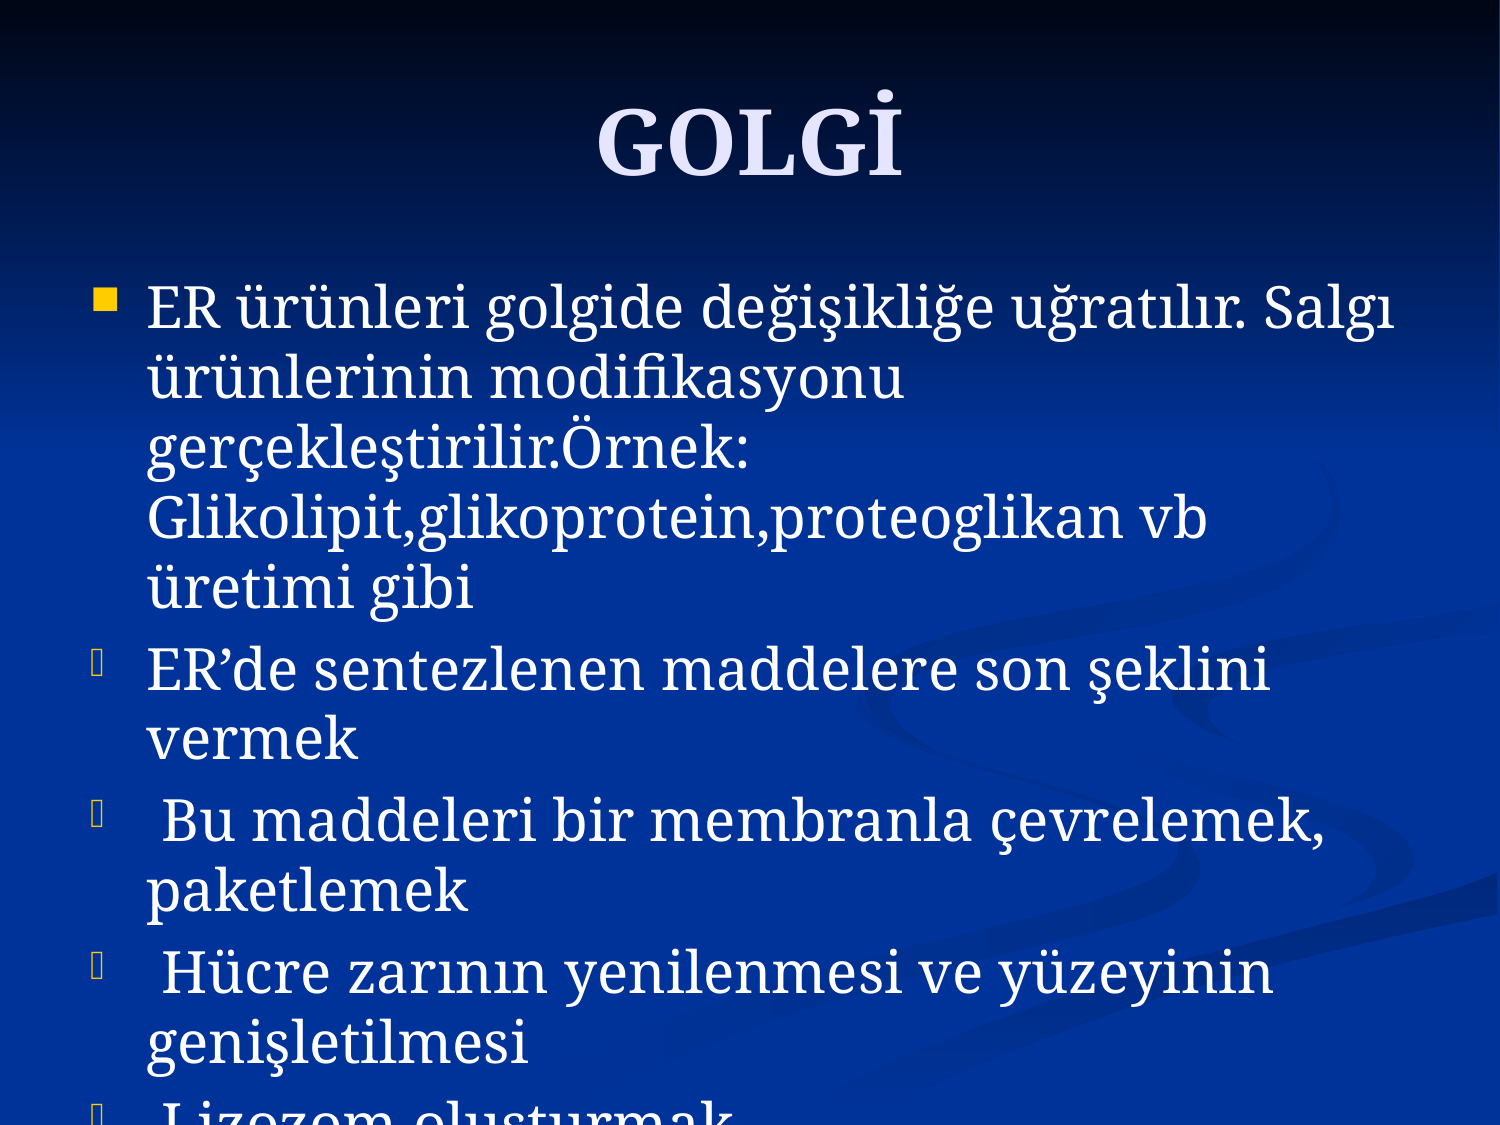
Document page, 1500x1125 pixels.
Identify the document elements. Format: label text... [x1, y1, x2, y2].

title GOLGİ [74, 44, 1426, 233]
list ER ürünleri golgide değişikliğe uğratılır. Salgı ürünlerinin modifikasyonu gerçekleştirilir.Örnek: Glikolipit,glikoprotein,proteoglikan vb üretimi gibi ER’de sentezlenen maddelere son şeklini vermek Bu maddeleri bir membranla çevrelemek, paketlemek Hücre zarının yenilenmesi ve yüzeyinin genişletilmesi Lizozom oluşturmak [74, 262, 1426, 1006]
